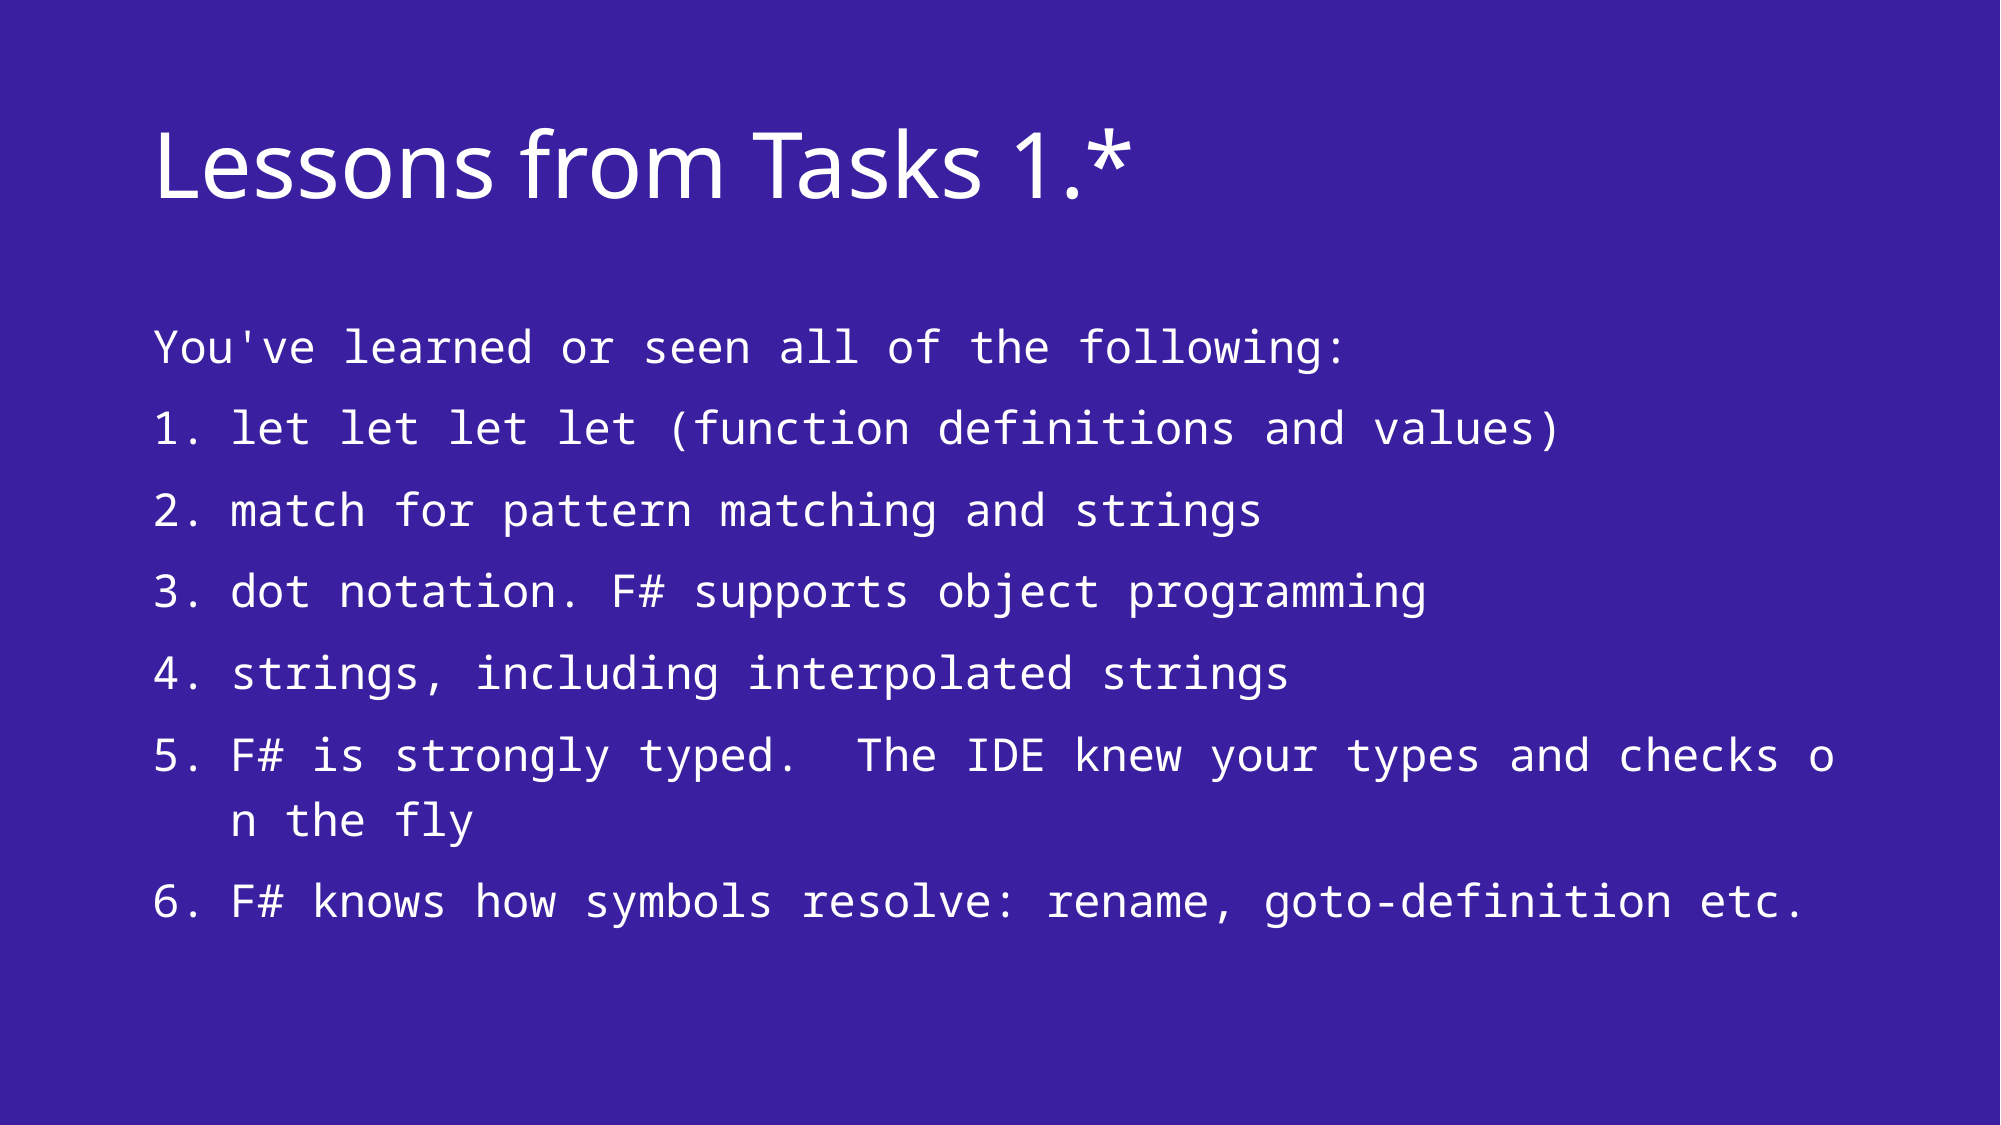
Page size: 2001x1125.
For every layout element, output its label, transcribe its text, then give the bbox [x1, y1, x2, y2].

list You've learned or seen all of the following: let let let let (function definitions and values) match for pattern matching and strings dot notation. F# supports object programming strings, including interpolated strings F# is strongly typed. The IDE knew your types and checks on the fly F# knows how symbols resolve: rename, goto-definition etc. [137, 299, 1863, 1014]
title Lessons from Tasks 1.* [137, 59, 1863, 278]
